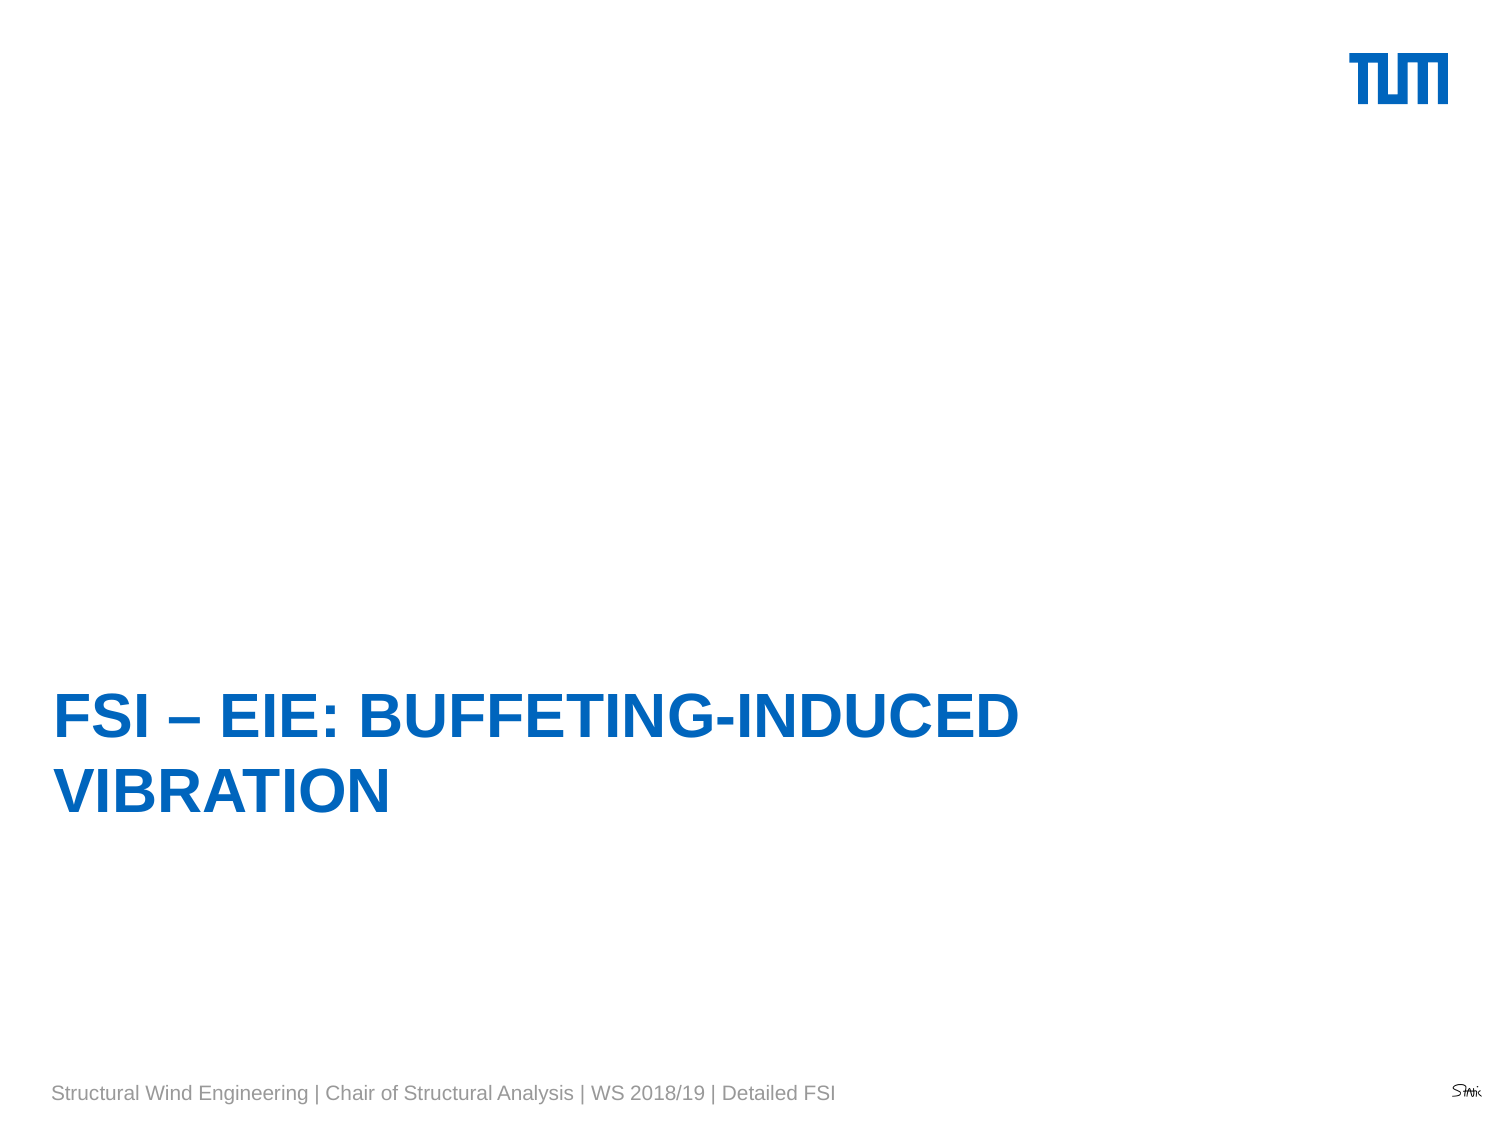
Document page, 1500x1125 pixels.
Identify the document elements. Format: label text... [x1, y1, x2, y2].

picture [1452, 1084, 1482, 1097]
text_box FSI – EIE: BUFFETING-INDUCED VIBRATION [53, 675, 1265, 756]
